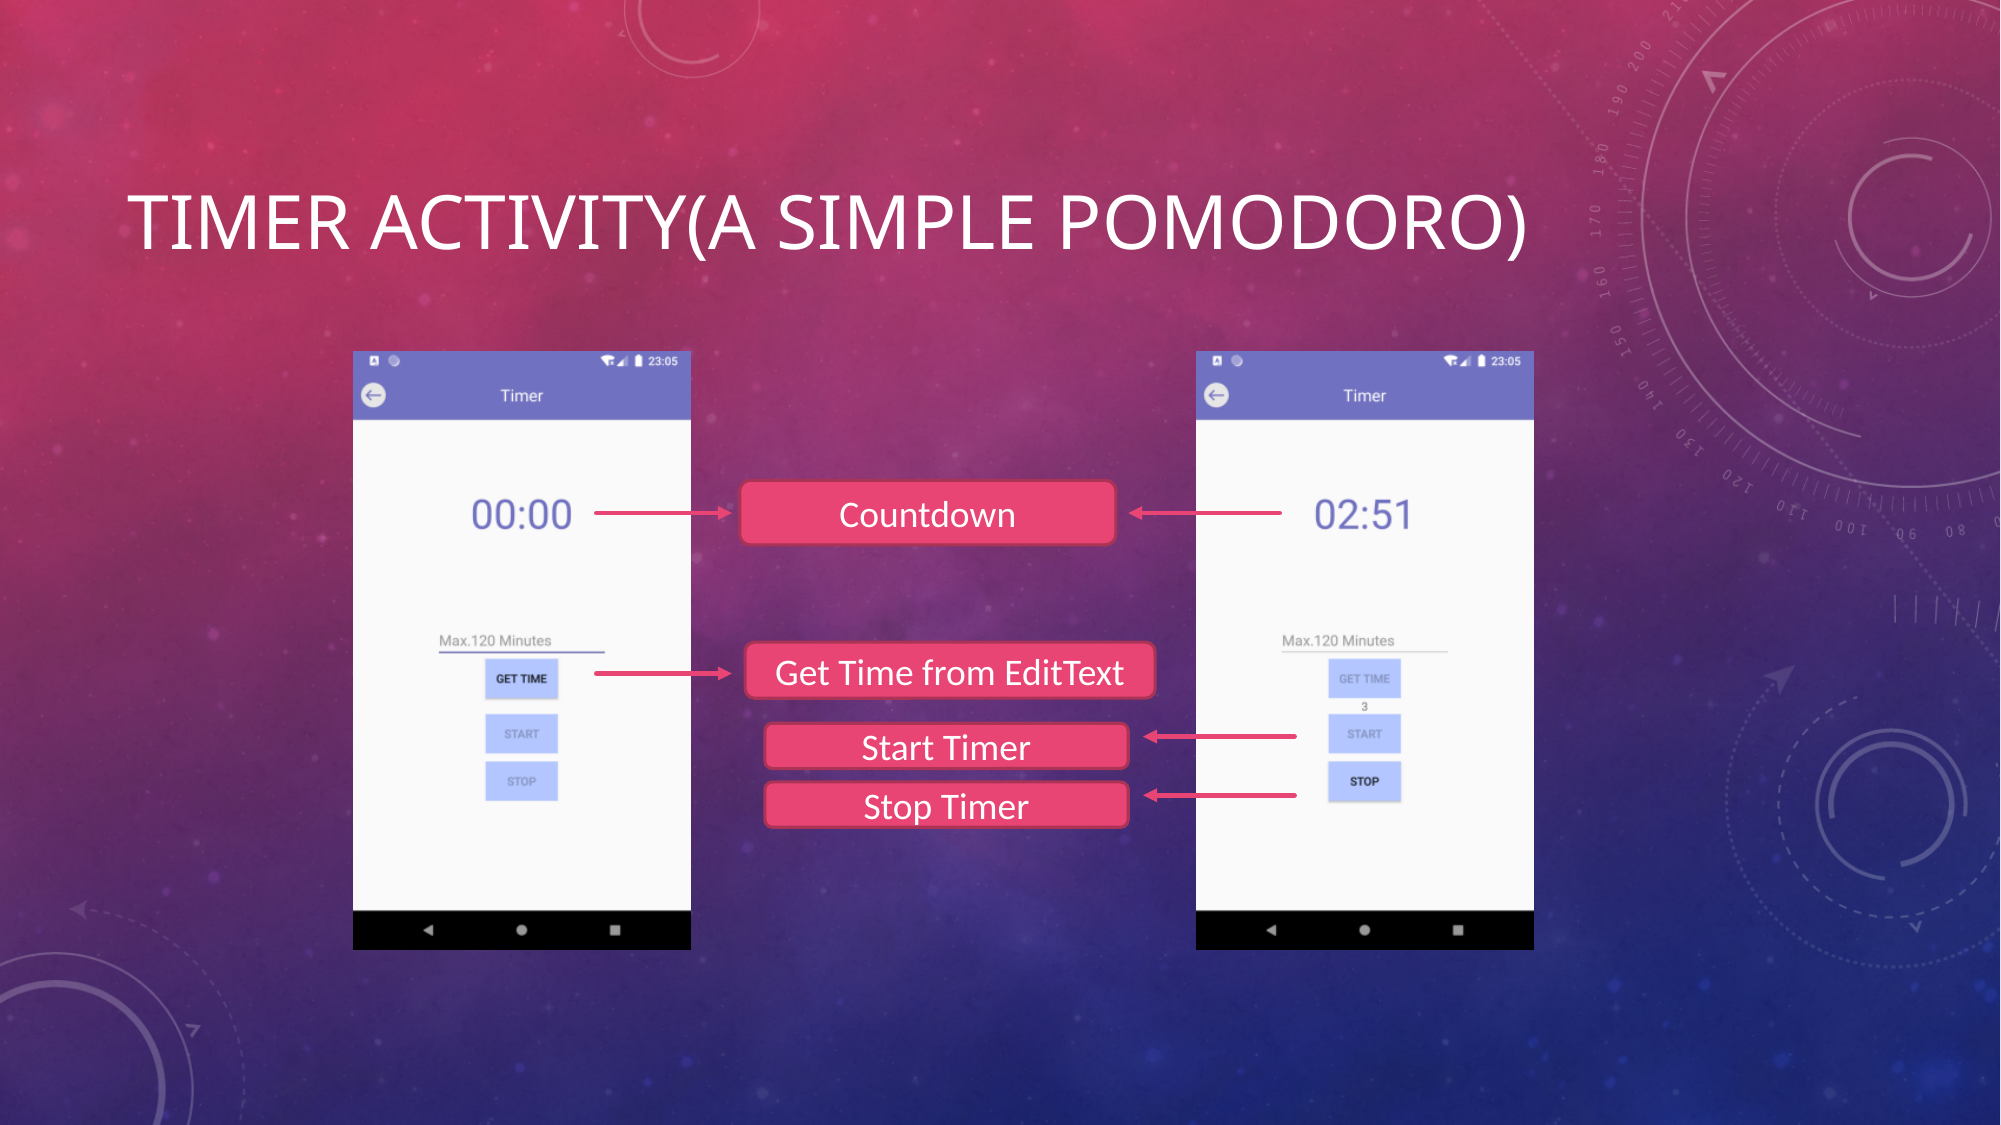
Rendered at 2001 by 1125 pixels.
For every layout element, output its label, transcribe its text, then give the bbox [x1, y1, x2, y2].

text_box Start Timer [763, 721, 1130, 771]
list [353, 350, 691, 951]
text_box Countdown [738, 478, 1118, 547]
title Timer Activity(A Simple Pomodoro) [112, 99, 1775, 339]
picture [0, 0, 2001, 1125]
text_box Get Time from EditText [743, 640, 1157, 700]
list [1196, 350, 1534, 951]
text_box Stop Timer [763, 780, 1130, 829]
